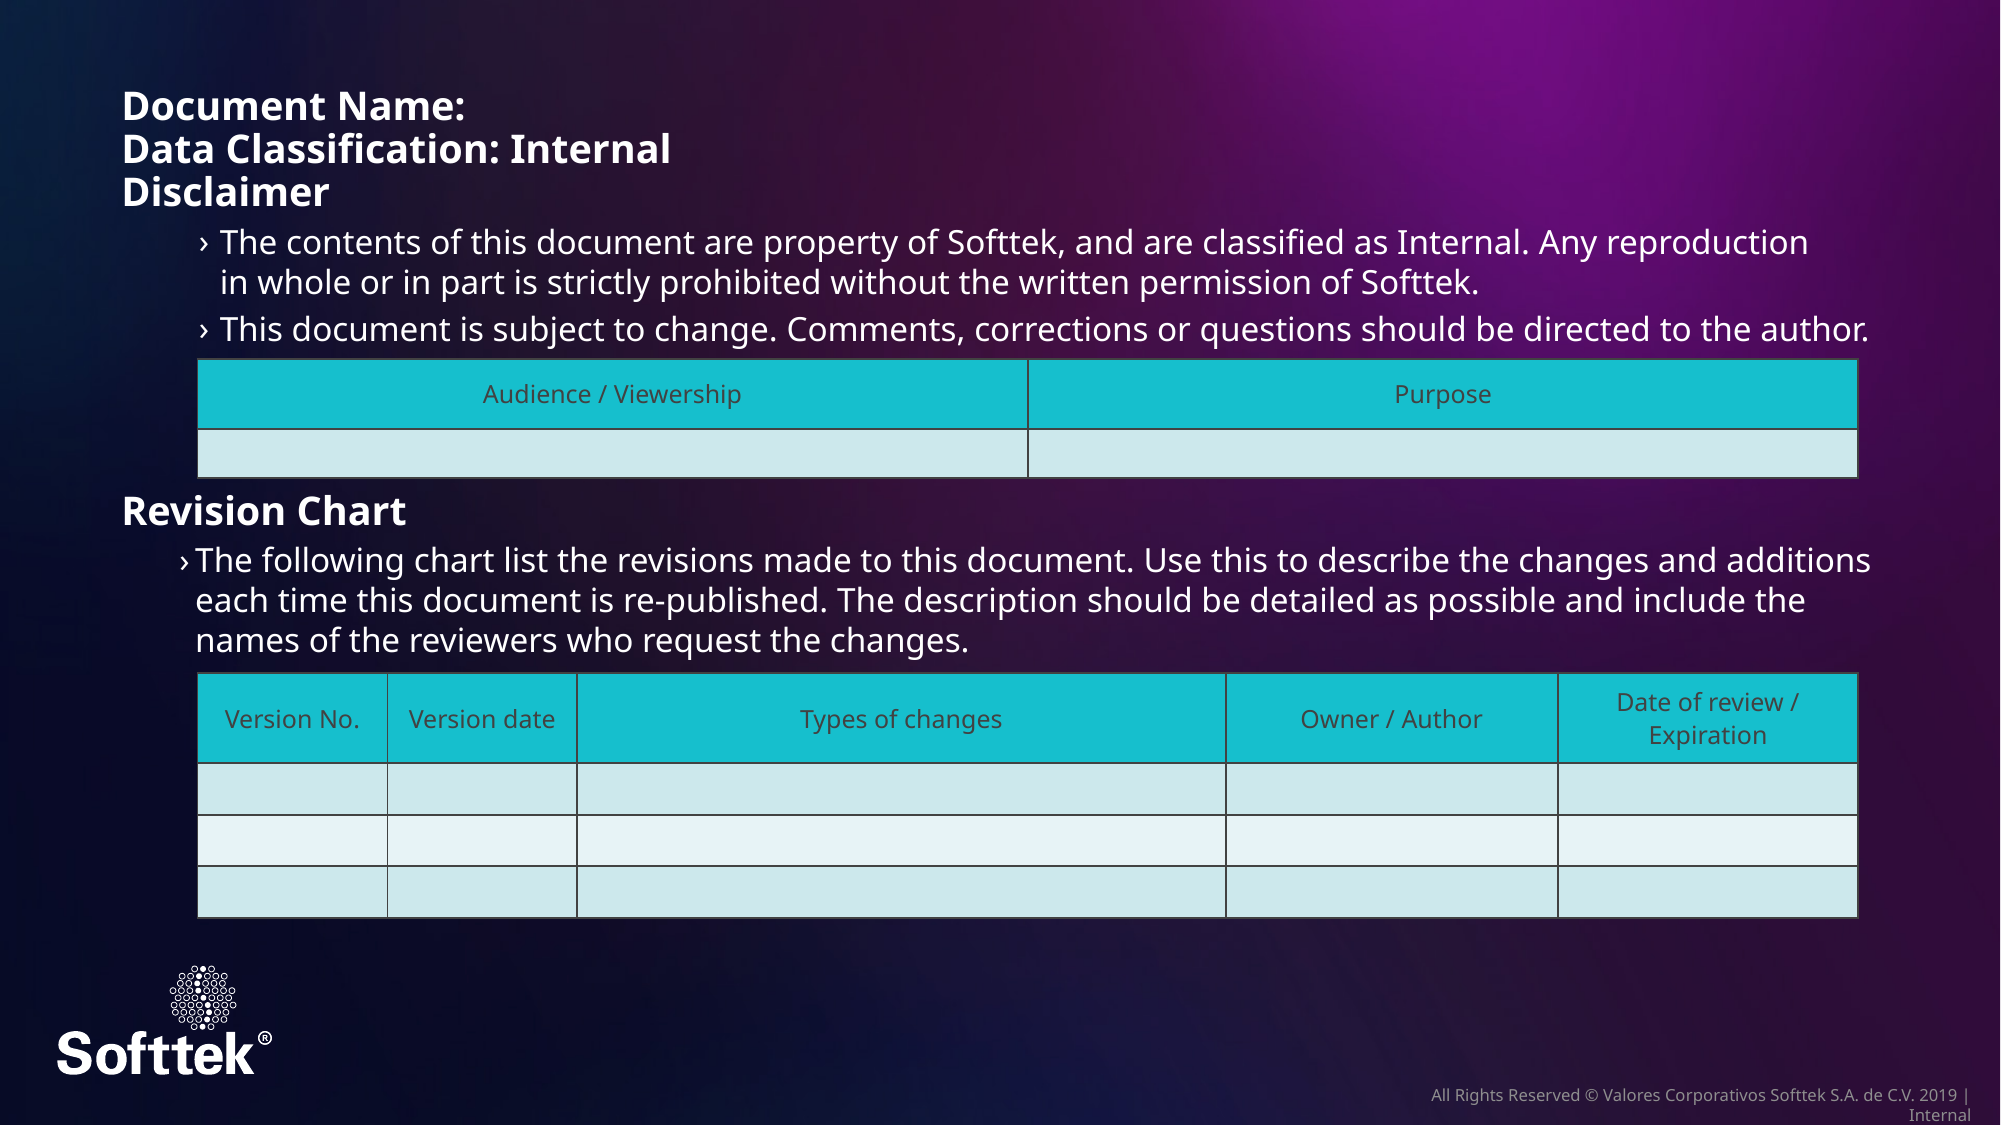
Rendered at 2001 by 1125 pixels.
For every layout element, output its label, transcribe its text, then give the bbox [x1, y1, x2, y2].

text_box Document Name: Data Classification: Internal Disclaimer The contents of this document are property of Softtek, and are classified as Internal. Any reproduction in whole or in part is strictly prohibited without the written permission of Softtek. This document is subject to change. Comments, corrections or questions should be directed to the author. [101, 76, 1905, 328]
table_cell [388, 816, 576, 865]
table_cell [1559, 816, 1857, 865]
table_cell [198, 764, 387, 814]
table_cell [578, 764, 1225, 814]
table_header Audience / Viewership [198, 360, 1027, 428]
table_cell [198, 430, 1027, 477]
table_header Date of review / Expiration [1559, 681, 1857, 762]
table_cell [1559, 764, 1857, 814]
table_cell [1227, 867, 1557, 917]
table_cell [1559, 867, 1857, 917]
table_header Types of changes [578, 681, 1225, 762]
table_cell [388, 764, 576, 814]
table_cell [198, 816, 387, 865]
table_header Version date [388, 681, 576, 762]
table_cell [388, 867, 576, 917]
picture [0, 0, 2001, 1125]
table_cell [1227, 816, 1557, 865]
table_header Purpose [1029, 360, 1857, 428]
table_cell [198, 867, 387, 917]
table_cell [1029, 430, 1857, 477]
table_cell [578, 867, 1225, 917]
table_cell [1227, 764, 1557, 814]
table_header Owner / Author [1227, 681, 1557, 762]
table_cell [578, 816, 1225, 865]
text_box Revision Chart The following chart list the revisions made to this document. Use this to describe the changes and additions each time this document is re-published. The description should be detailed as possible and include the names of the reviewers who request the changes. [101, 484, 1905, 681]
table_header Version No. [198, 681, 387, 762]
